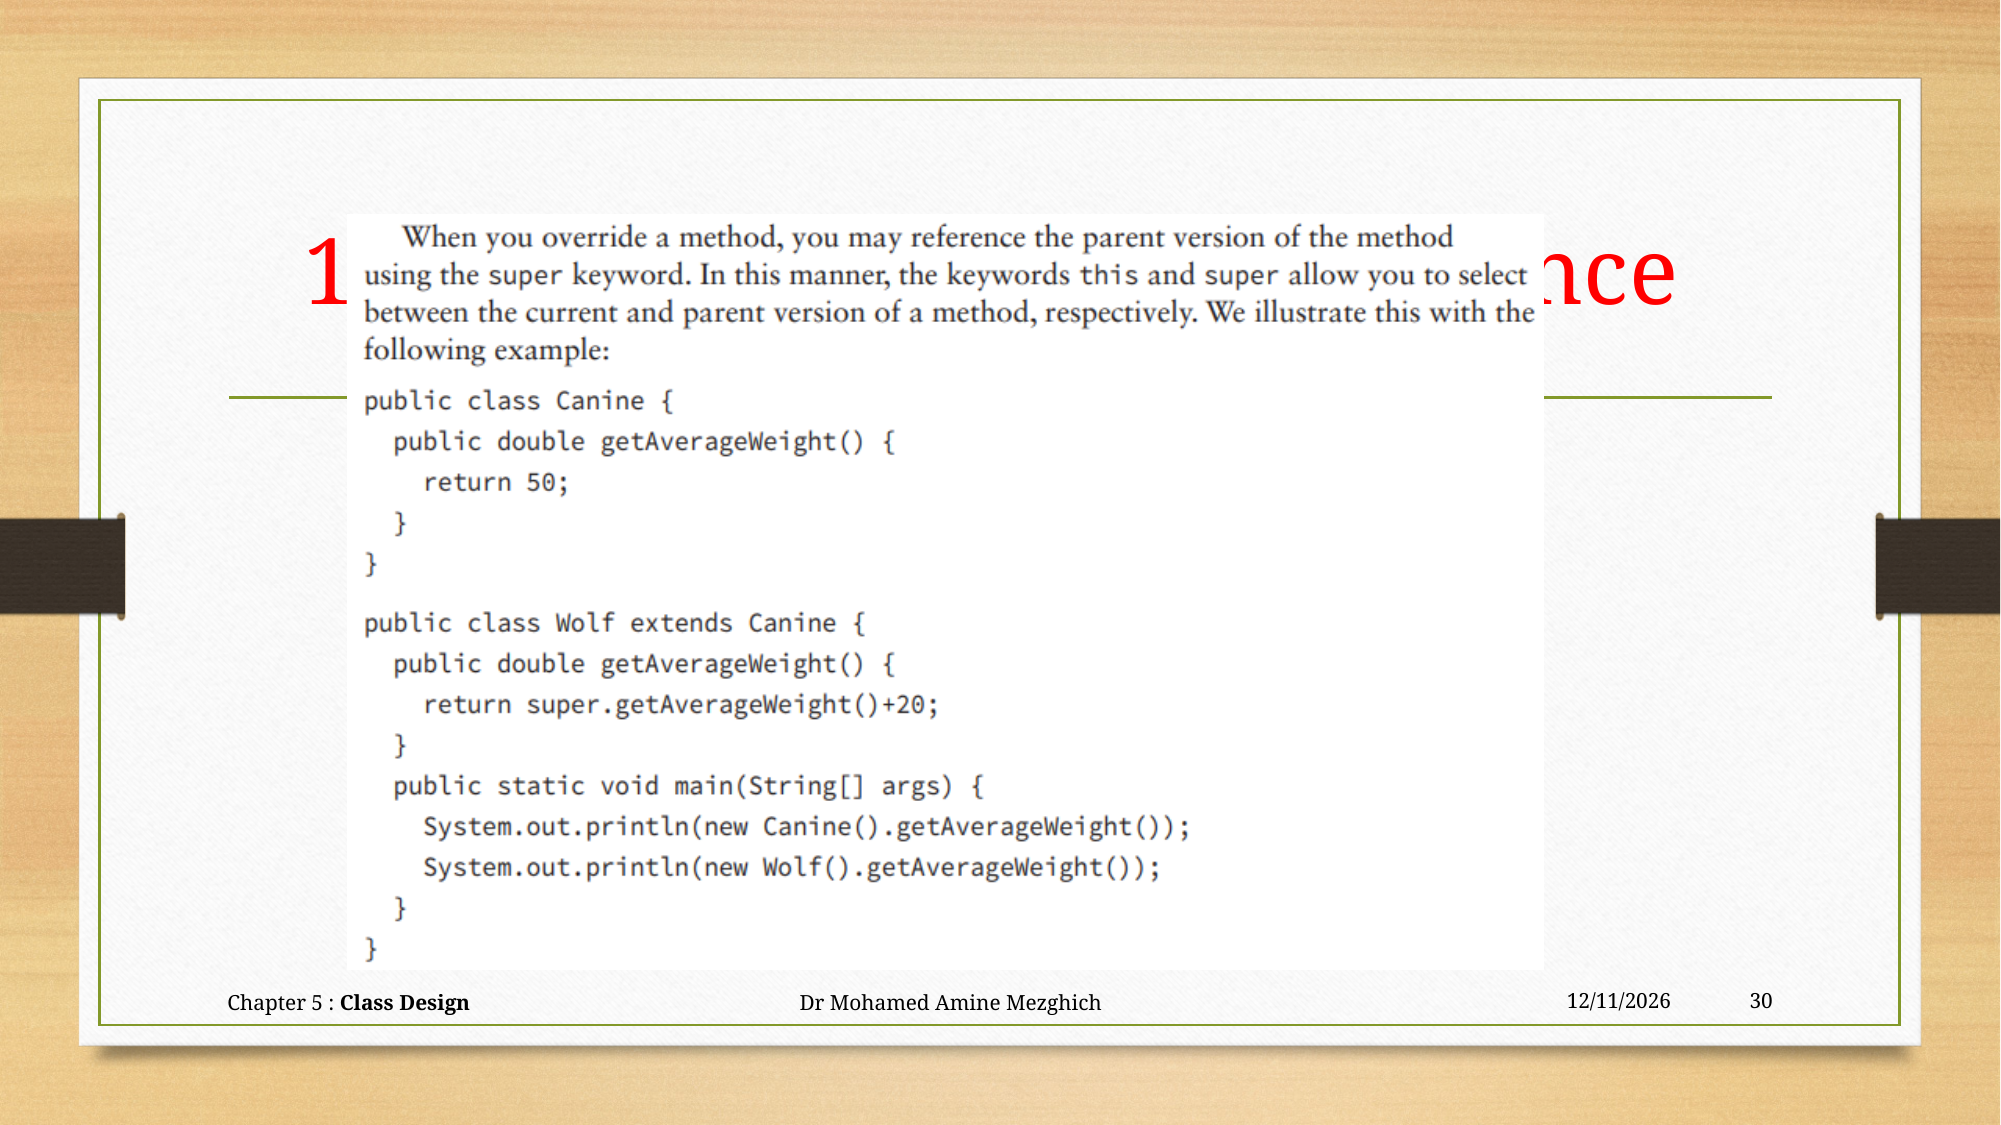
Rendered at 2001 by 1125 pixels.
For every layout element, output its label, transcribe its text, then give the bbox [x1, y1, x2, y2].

footer Chapter 5 : Class Design Dr Mohamed Amine Mezghich [212, 979, 1411, 1025]
title 1-Introducing Class Inheritance [189, 161, 1819, 375]
picture [0, 0, 2001, 1125]
slide_number 30 [1698, 979, 1788, 1025]
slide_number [1423, 979, 1686, 1025]
